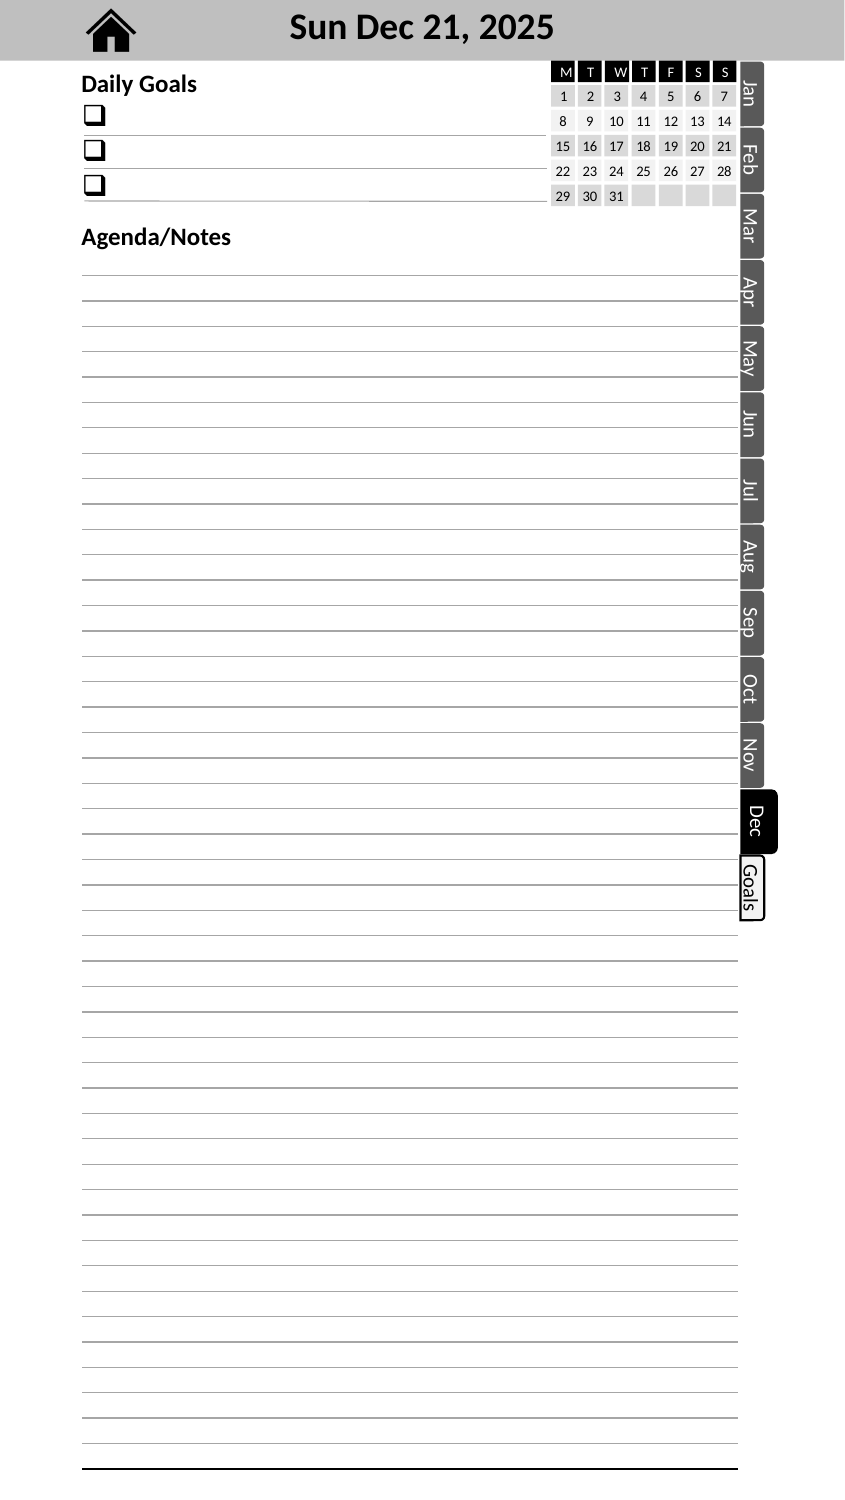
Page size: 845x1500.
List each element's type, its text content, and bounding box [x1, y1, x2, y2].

list Sun Dec 21, 2025 [190, 0, 655, 61]
picture [82, 1, 140, 59]
